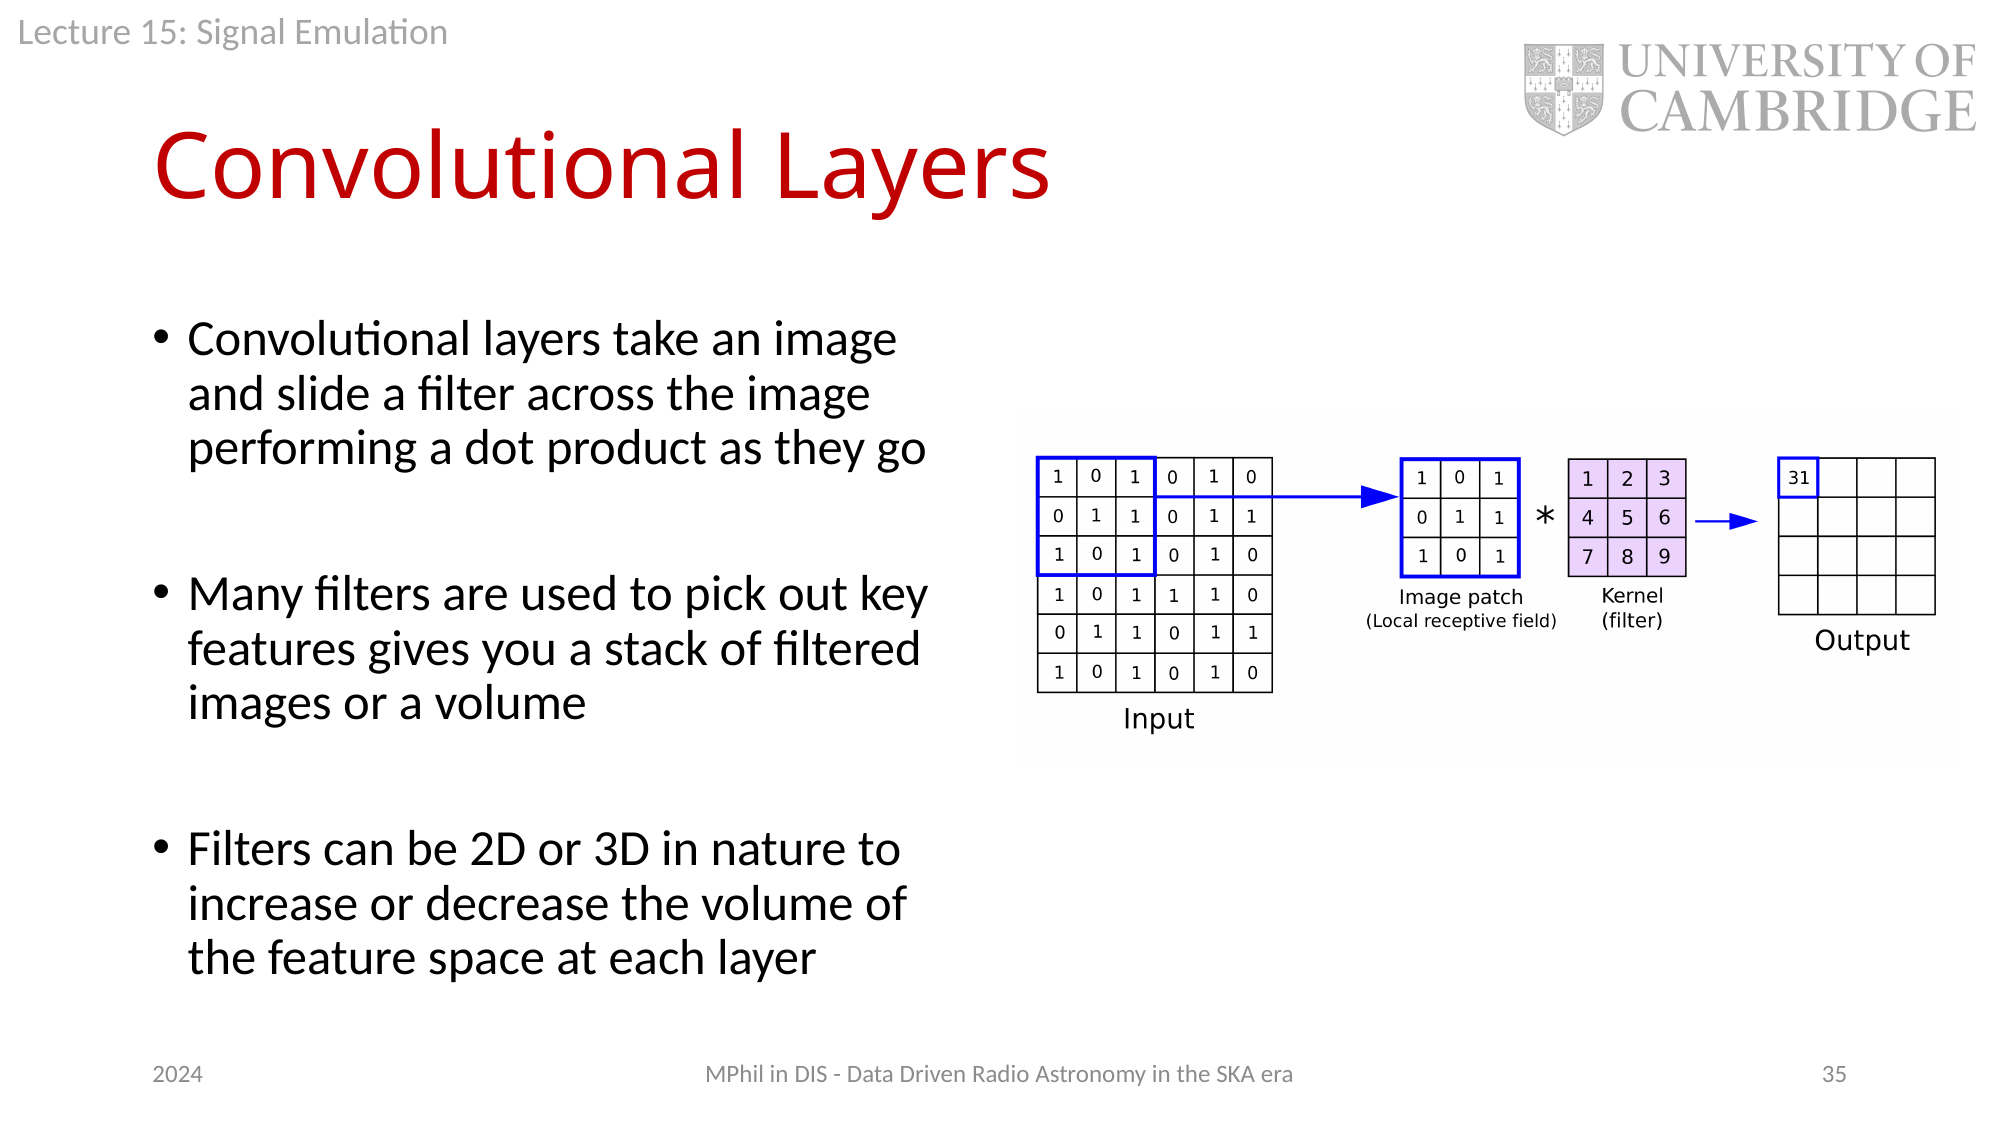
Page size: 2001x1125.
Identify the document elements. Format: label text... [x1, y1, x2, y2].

slide_number 2024 [137, 1042, 588, 1103]
footer MPhil in DIS - Data Driven Radio Astronomy in the SKA era [662, 1042, 1338, 1103]
list Convolutional layers take an image and slide a filter across the image performing a dot product as they go Many filters are used to pick out key features gives you a stack of filtered images or a volume Filters can be 2D or 3D in nature to increase or decrease the volume of the feature space at each layer [137, 304, 1000, 1008]
picture [1020, 411, 1958, 763]
slide_number 35 [1412, 1042, 1863, 1103]
title Convolutional Layers [137, 59, 1863, 278]
